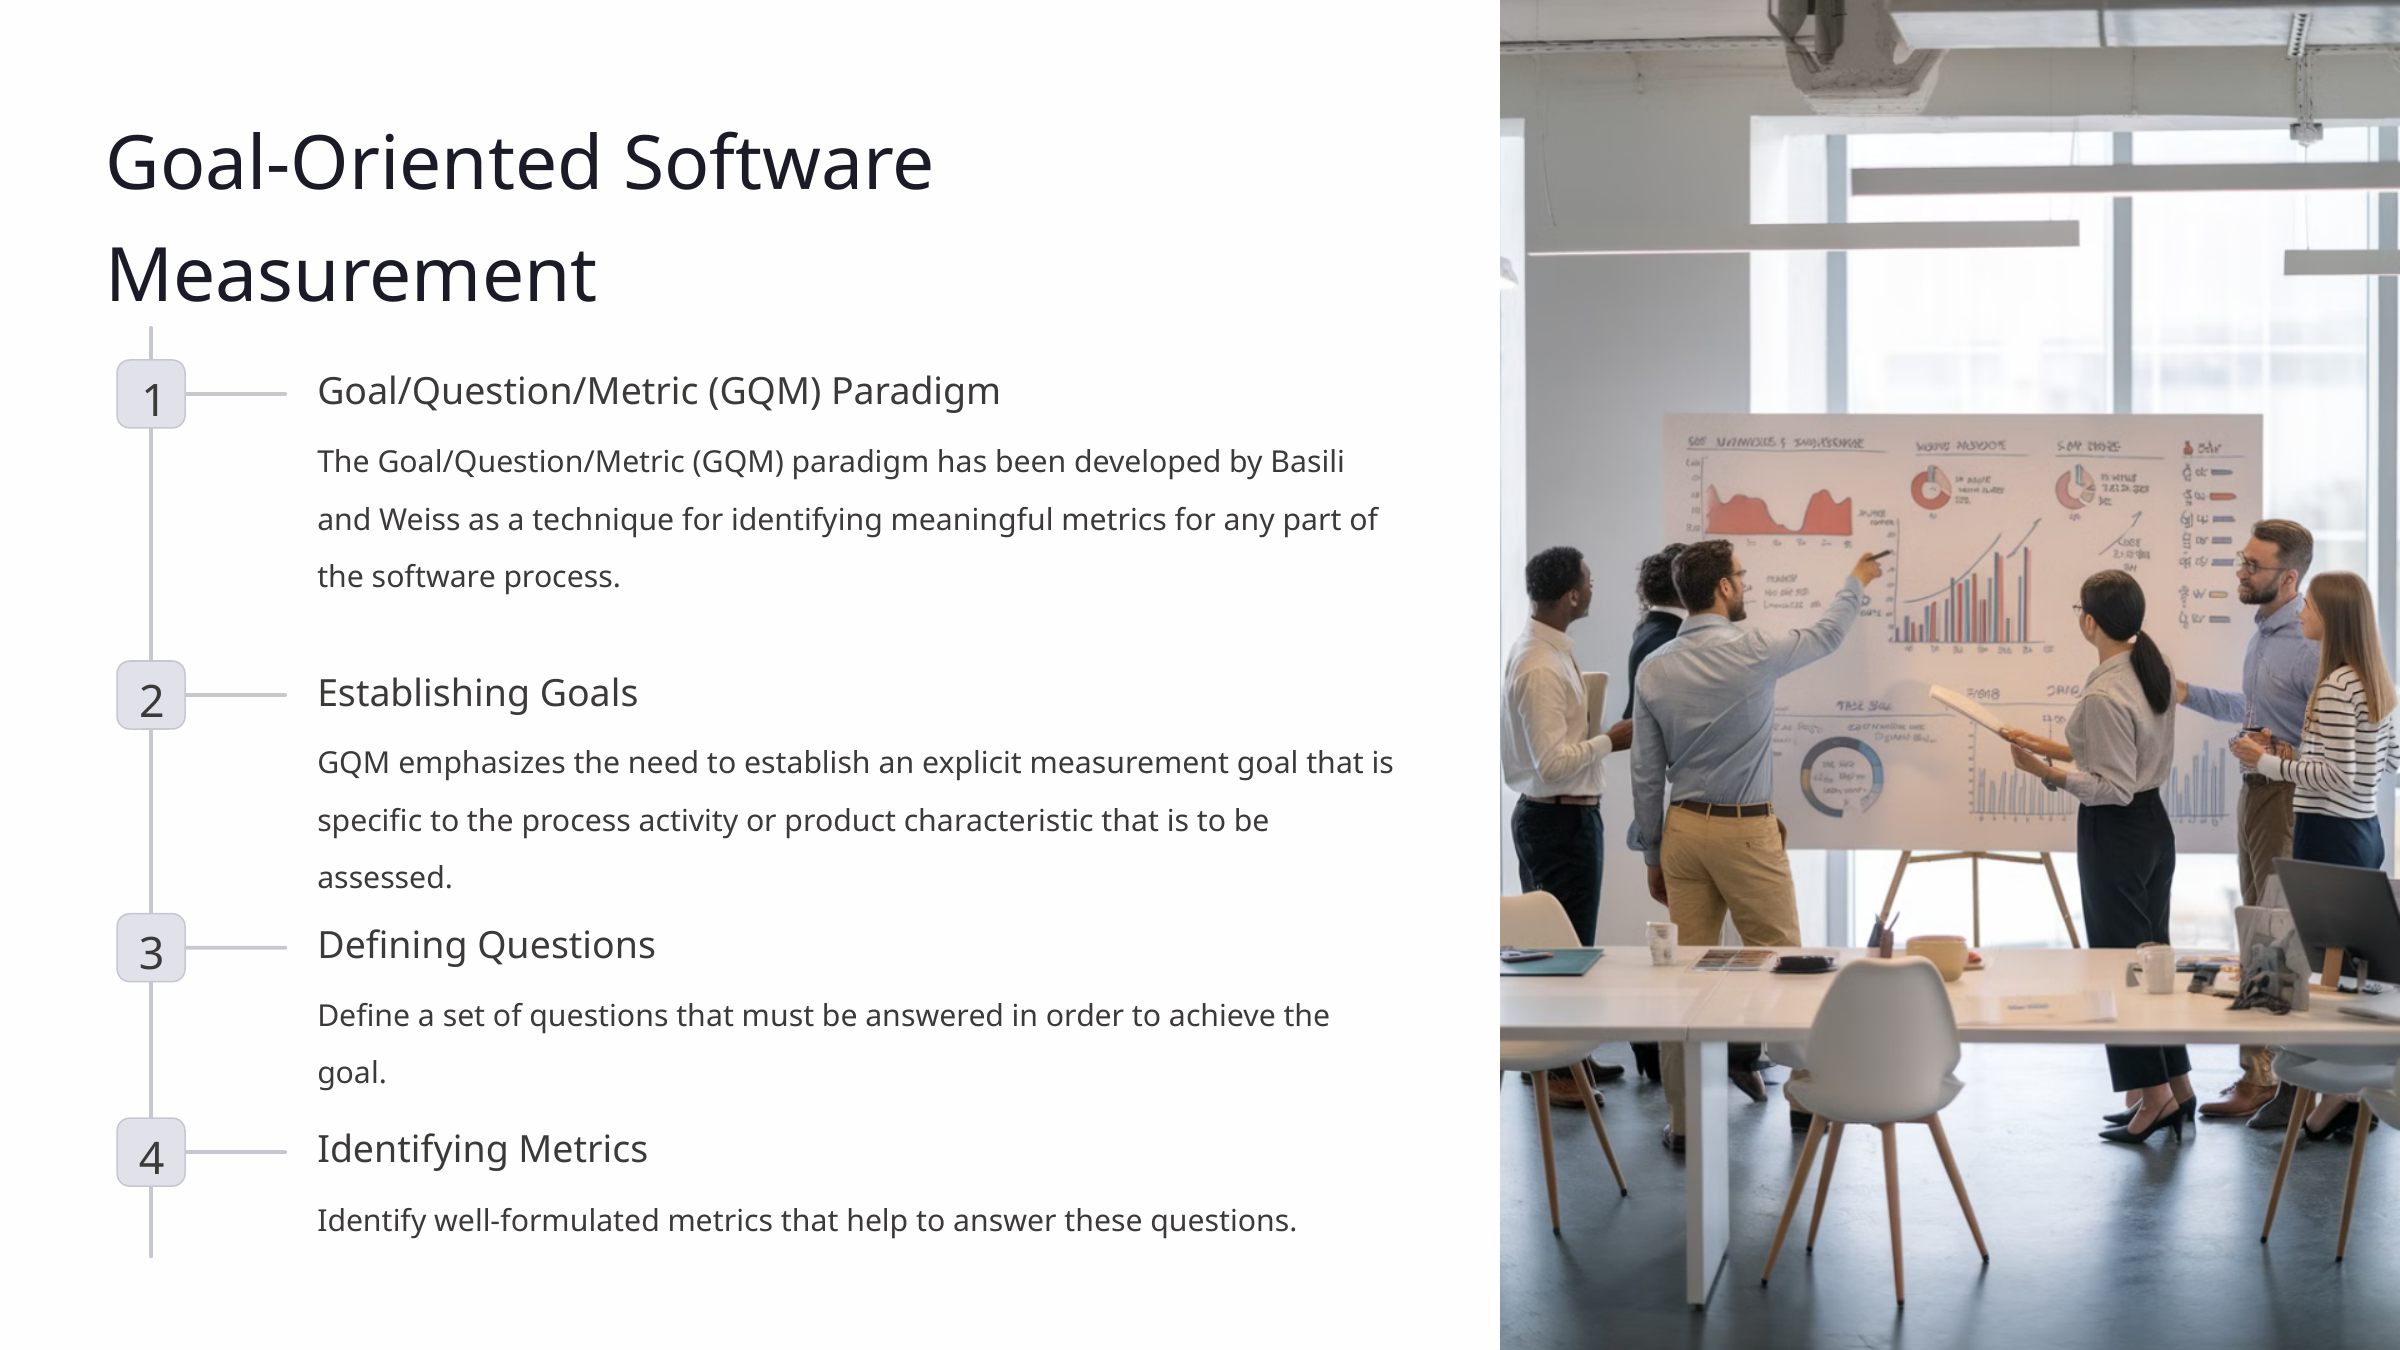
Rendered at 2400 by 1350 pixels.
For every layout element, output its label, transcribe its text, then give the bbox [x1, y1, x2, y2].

text_box 4 [138, 1129, 164, 1175]
text_box Define a set of questions that must be answered in order to achieve the goal. [317, 975, 1395, 1024]
text_box 2 [139, 672, 163, 718]
text_box [149, 1187, 153, 1259]
text_box GQM emphasizes the need to establish an explicit measurement goal that is specific to the process activity or product characteristic that is to be assessed. [317, 722, 1395, 820]
picture [1499, 0, 2400, 1350]
text_box [149, 325, 153, 359]
text_box [117, 661, 186, 730]
text_box [117, 1118, 186, 1187]
text_box Identify well-formulated metrics that help to answer these questions. [317, 1179, 1395, 1228]
text_box [186, 945, 288, 950]
text_box Establishing Goals [317, 657, 696, 705]
text_box Goal/Question/Metric (GQM) Paradigm [317, 356, 1004, 404]
text_box Identifying Metrics [317, 1114, 696, 1162]
text_box [149, 982, 153, 1118]
text_box Goal-Oriented Software Measurement [105, 91, 1395, 281]
text_box The Goal/Question/Metric (GQM) paradigm has been developed by Basili and Weiss as a technique for identifying meaningful metrics for any part of the software process. [317, 421, 1395, 567]
text_box [149, 428, 153, 661]
text_box [117, 913, 186, 982]
text_box 1 [141, 371, 161, 417]
text_box [186, 693, 288, 697]
text_box [149, 730, 153, 913]
text_box Defining Questions [317, 909, 696, 958]
text_box 3 [138, 925, 164, 971]
text_box [186, 392, 288, 396]
text_box [117, 359, 186, 428]
text_box [186, 1150, 288, 1154]
